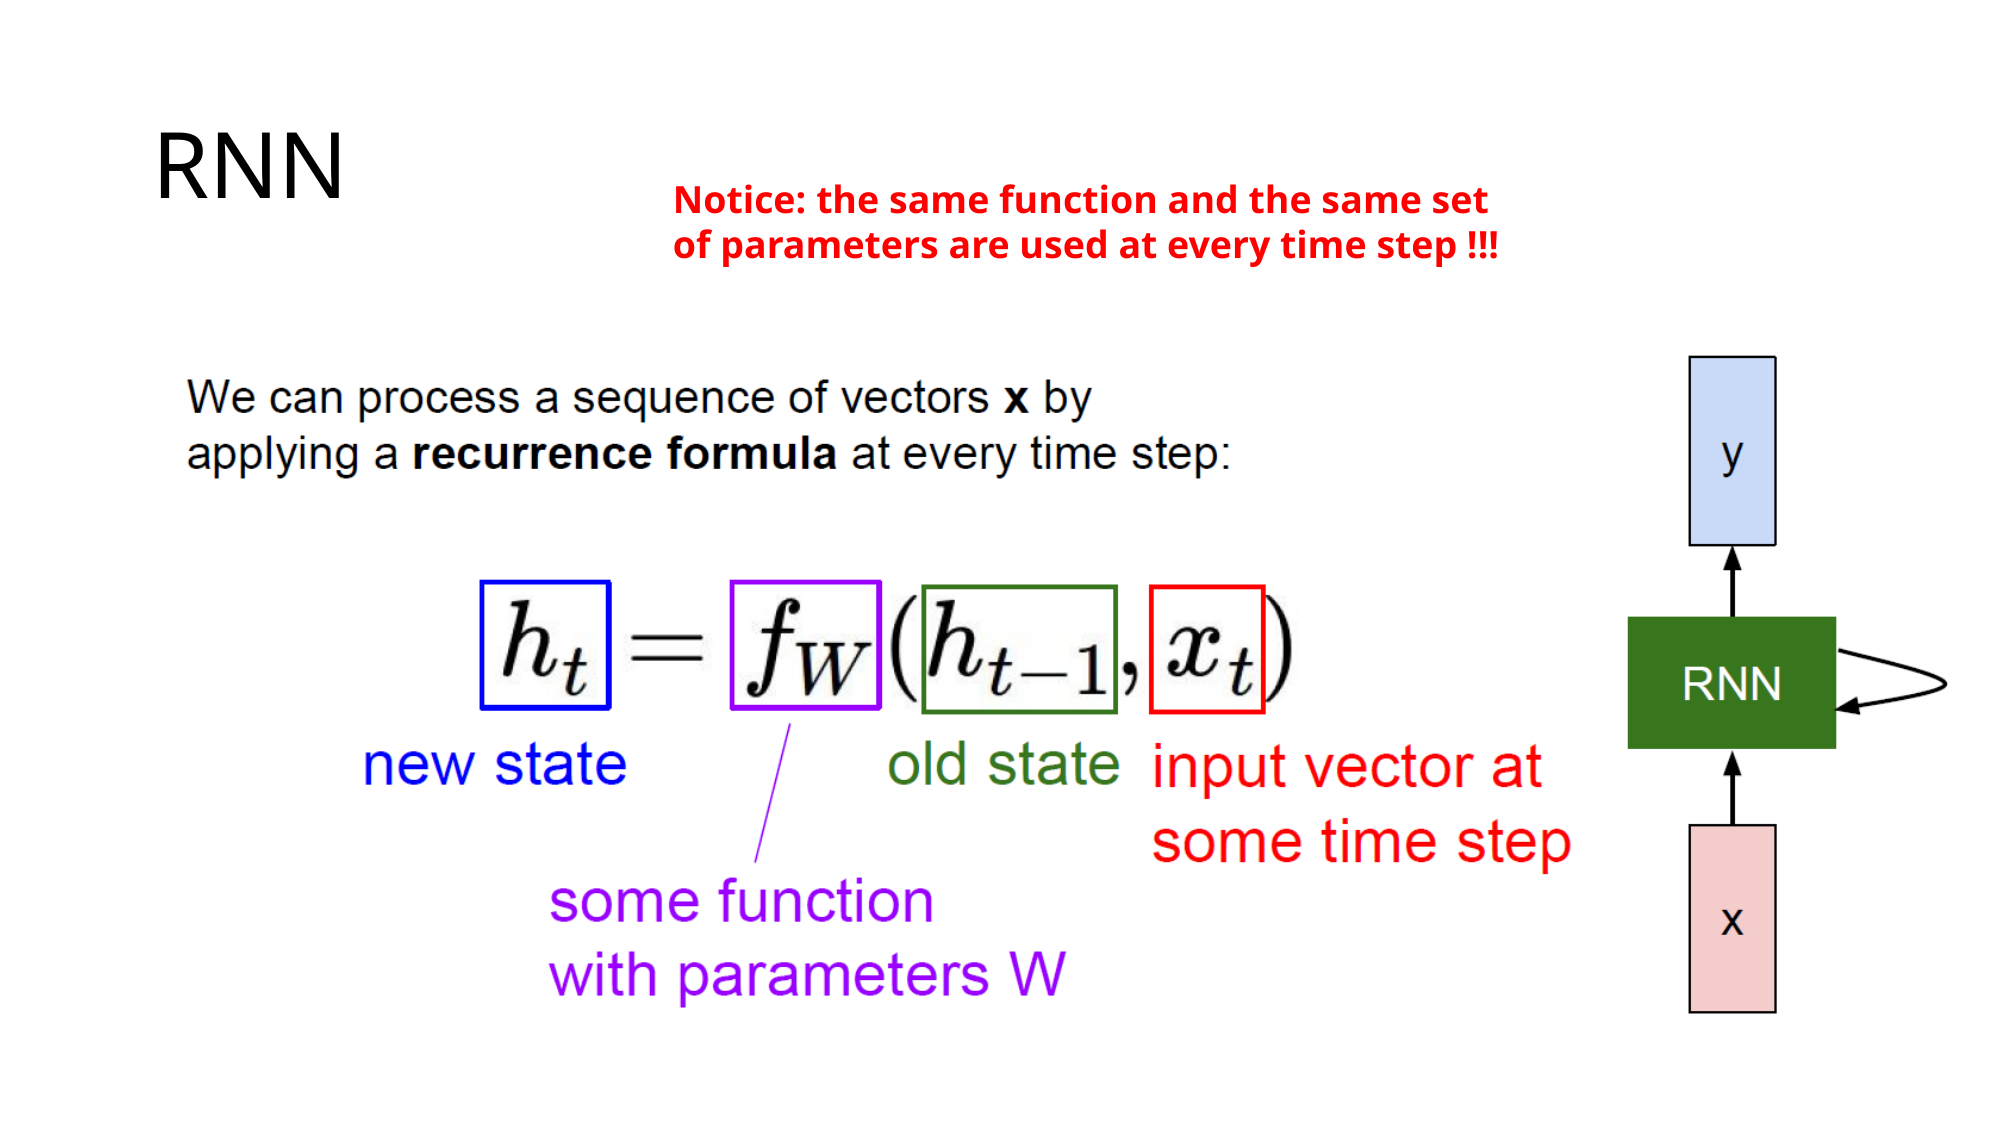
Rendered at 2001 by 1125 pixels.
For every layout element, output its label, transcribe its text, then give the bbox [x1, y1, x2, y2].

title RNN [137, 59, 1863, 278]
text_box Notice: the same function and the same set of parameters are used at every time step !!! [658, 168, 1659, 274]
picture [164, 326, 1965, 1066]
